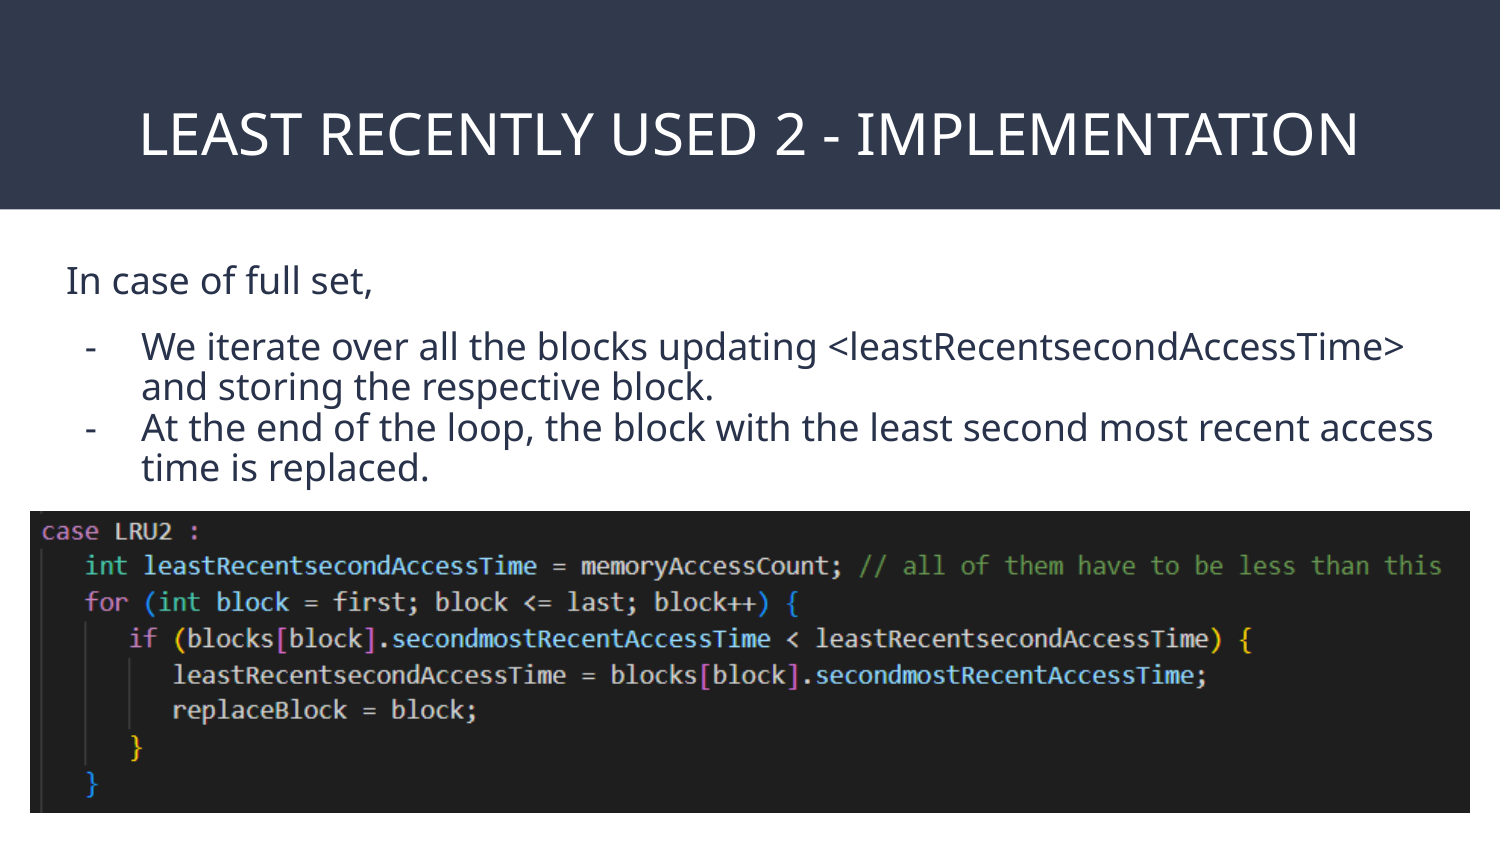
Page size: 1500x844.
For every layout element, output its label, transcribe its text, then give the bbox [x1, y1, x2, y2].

title LEAST RECENTLY USED 2 - IMPLEMENTATION [51, 82, 1449, 185]
list In case of full set, We iterate over all the blocks updating <leastRecentsecondAccessTime> and storing the respective block. At the end of the loop, the block with the least second most recent access time is replaced. [51, 247, 1449, 509]
picture [29, 510, 1470, 814]
